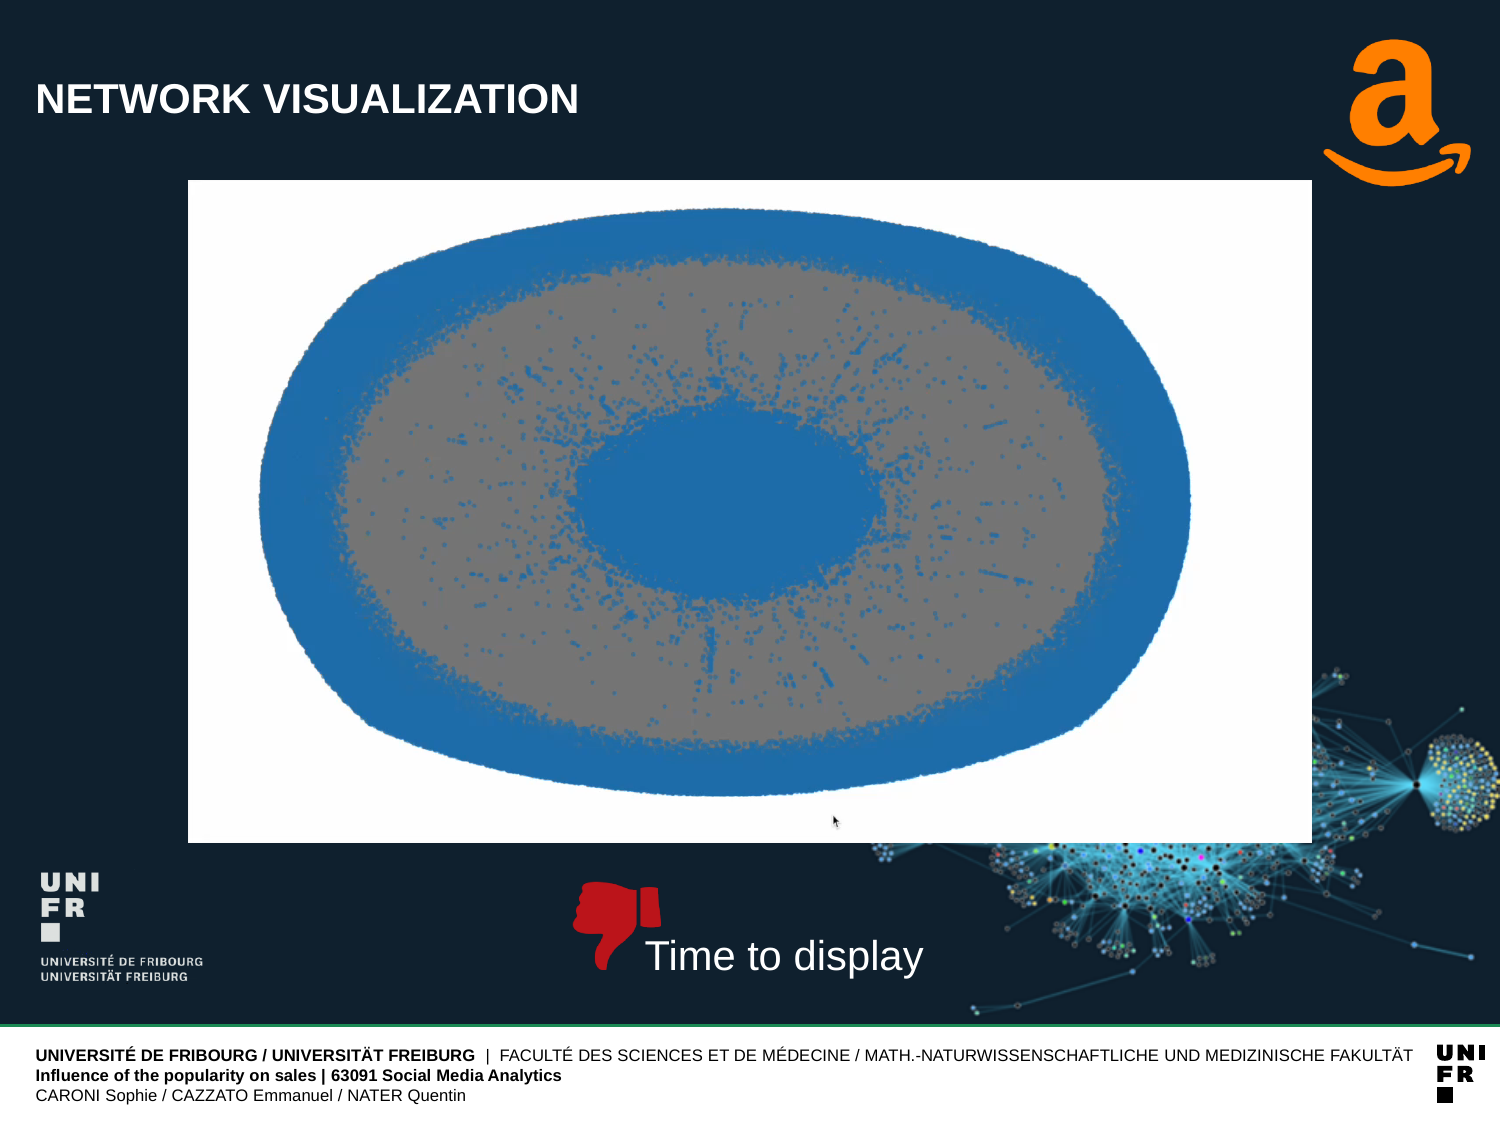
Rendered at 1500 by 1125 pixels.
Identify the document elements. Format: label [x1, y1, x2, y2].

text_box [187, 179, 1313, 844]
picture [0, 0, 1500, 1024]
